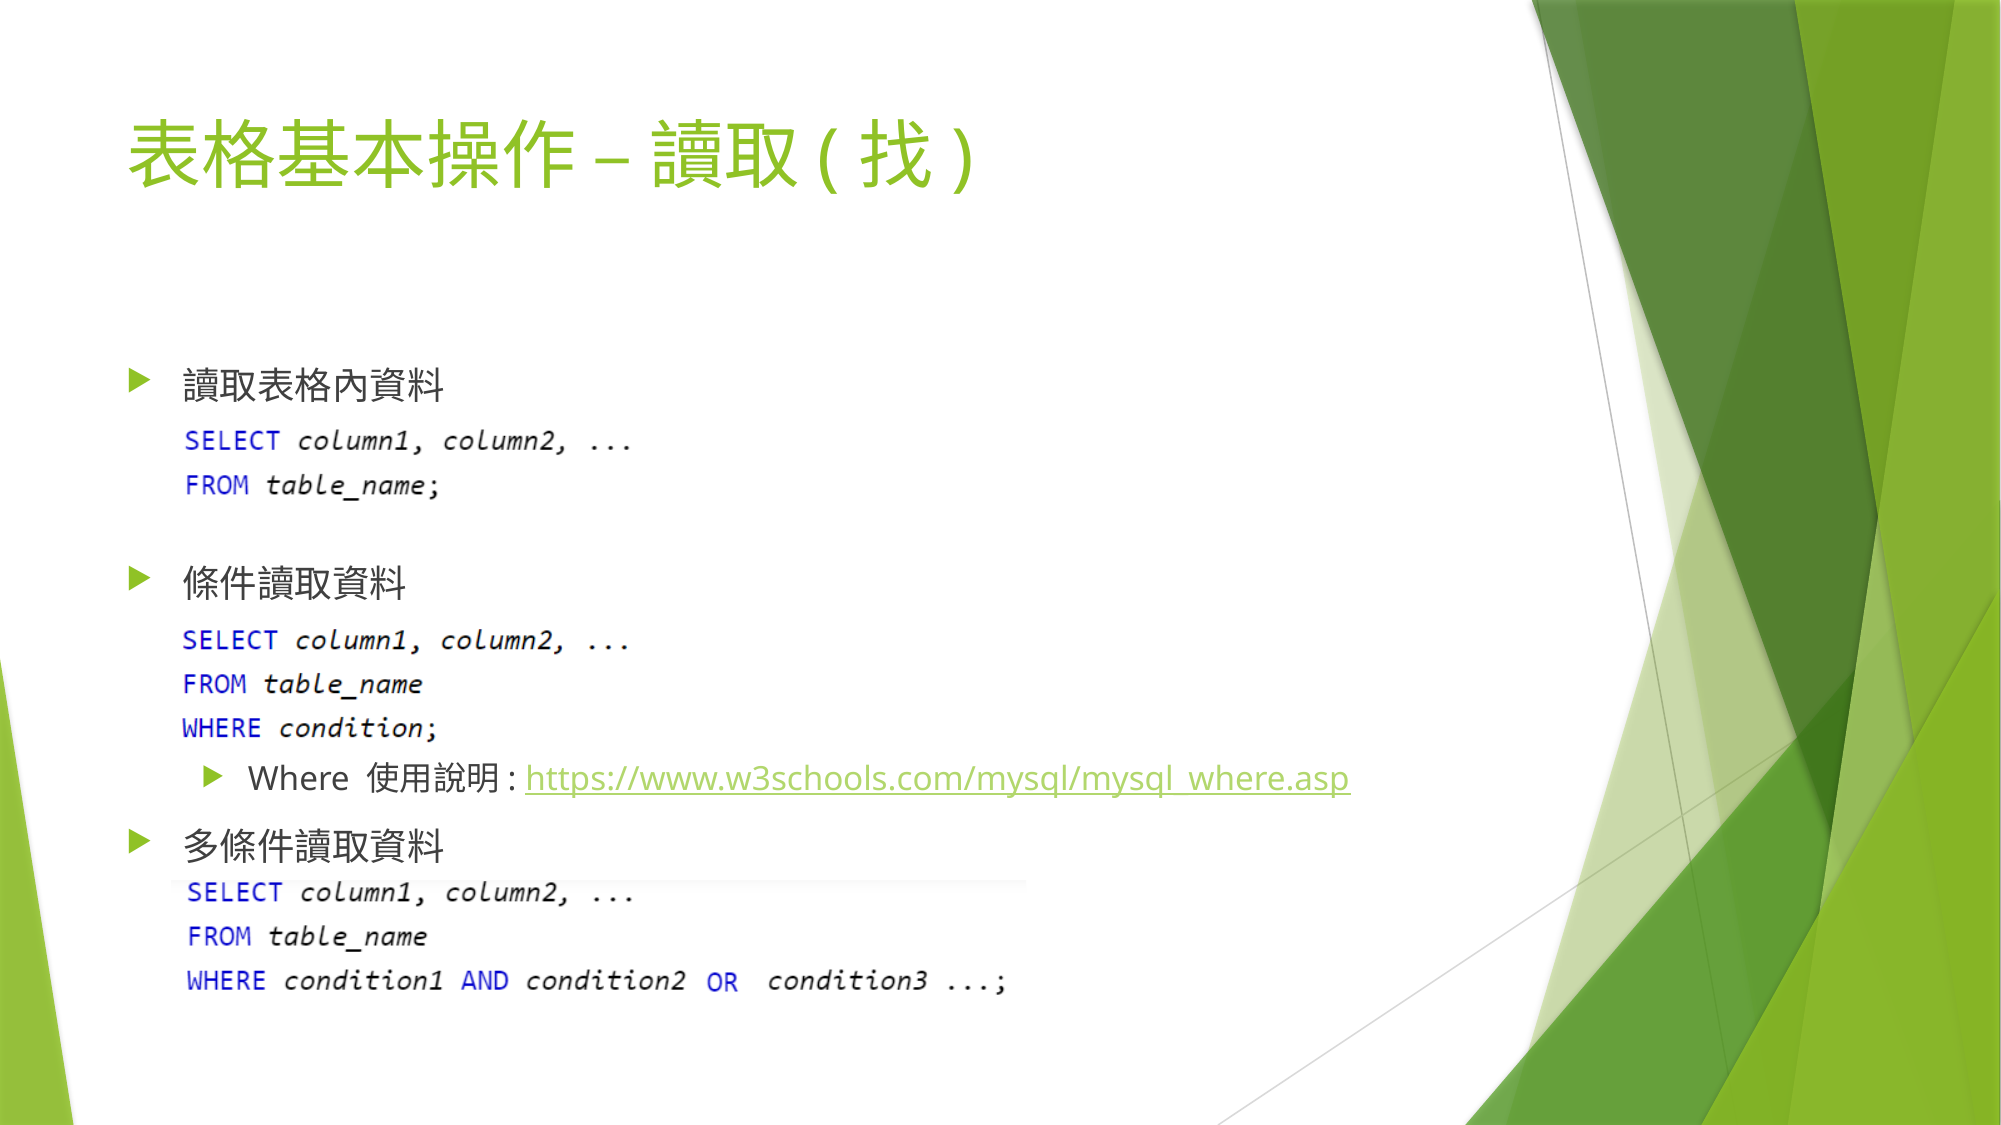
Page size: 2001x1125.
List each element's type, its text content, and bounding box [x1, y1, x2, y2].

title 表格基本操作 – 讀取(找) [111, 99, 1522, 317]
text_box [170, 622, 647, 752]
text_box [170, 880, 1027, 1005]
list 讀取表格內資料 條件讀取資料 Where 使用說明: https://www.w3schools.com/mysql/mysql_where.asp 多條件讀取資料 [111, 354, 1522, 992]
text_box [170, 422, 664, 511]
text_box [693, 964, 758, 999]
